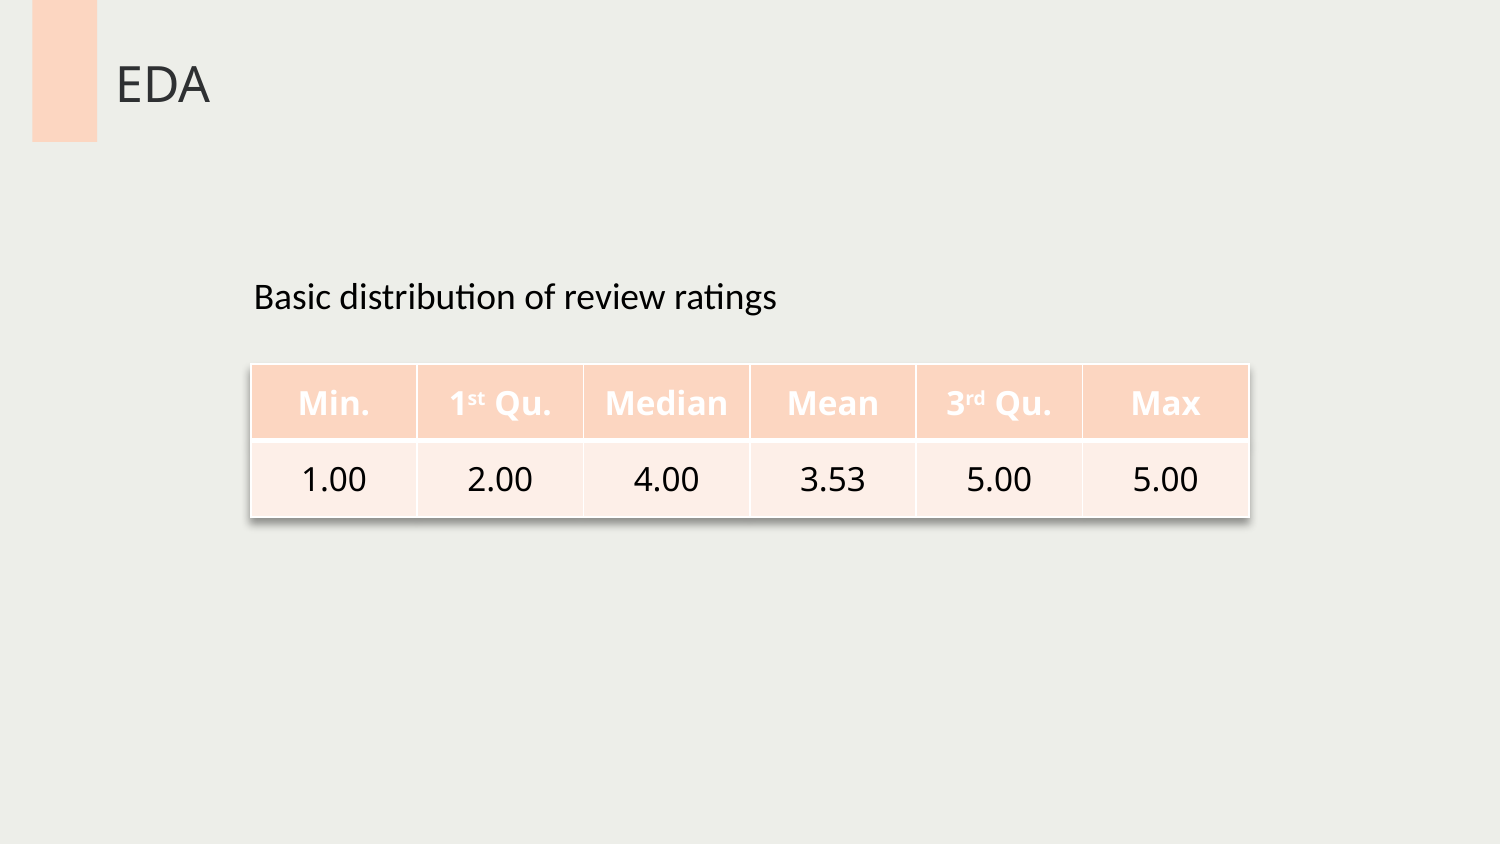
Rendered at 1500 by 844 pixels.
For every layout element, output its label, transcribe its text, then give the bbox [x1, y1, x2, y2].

table_header Mean [751, 365, 915, 438]
table_header Median [584, 365, 749, 438]
table_cell 5.00 [1083, 443, 1248, 516]
table_header Min. [252, 365, 416, 438]
table_header Max [1083, 365, 1248, 438]
table_cell 4.00 [584, 443, 749, 516]
text_box Basic distribution of review ratings [239, 264, 989, 325]
table_cell 1.00 [252, 443, 416, 516]
table_header 1st Qu. [418, 365, 583, 438]
table_cell 3.53 [751, 443, 915, 516]
table_cell 5.00 [917, 443, 1082, 516]
text_box [31, 0, 98, 143]
table_header 3rd Qu. [917, 365, 1082, 438]
text_box EDA [100, 44, 226, 120]
table_cell 2.00 [418, 443, 583, 516]
